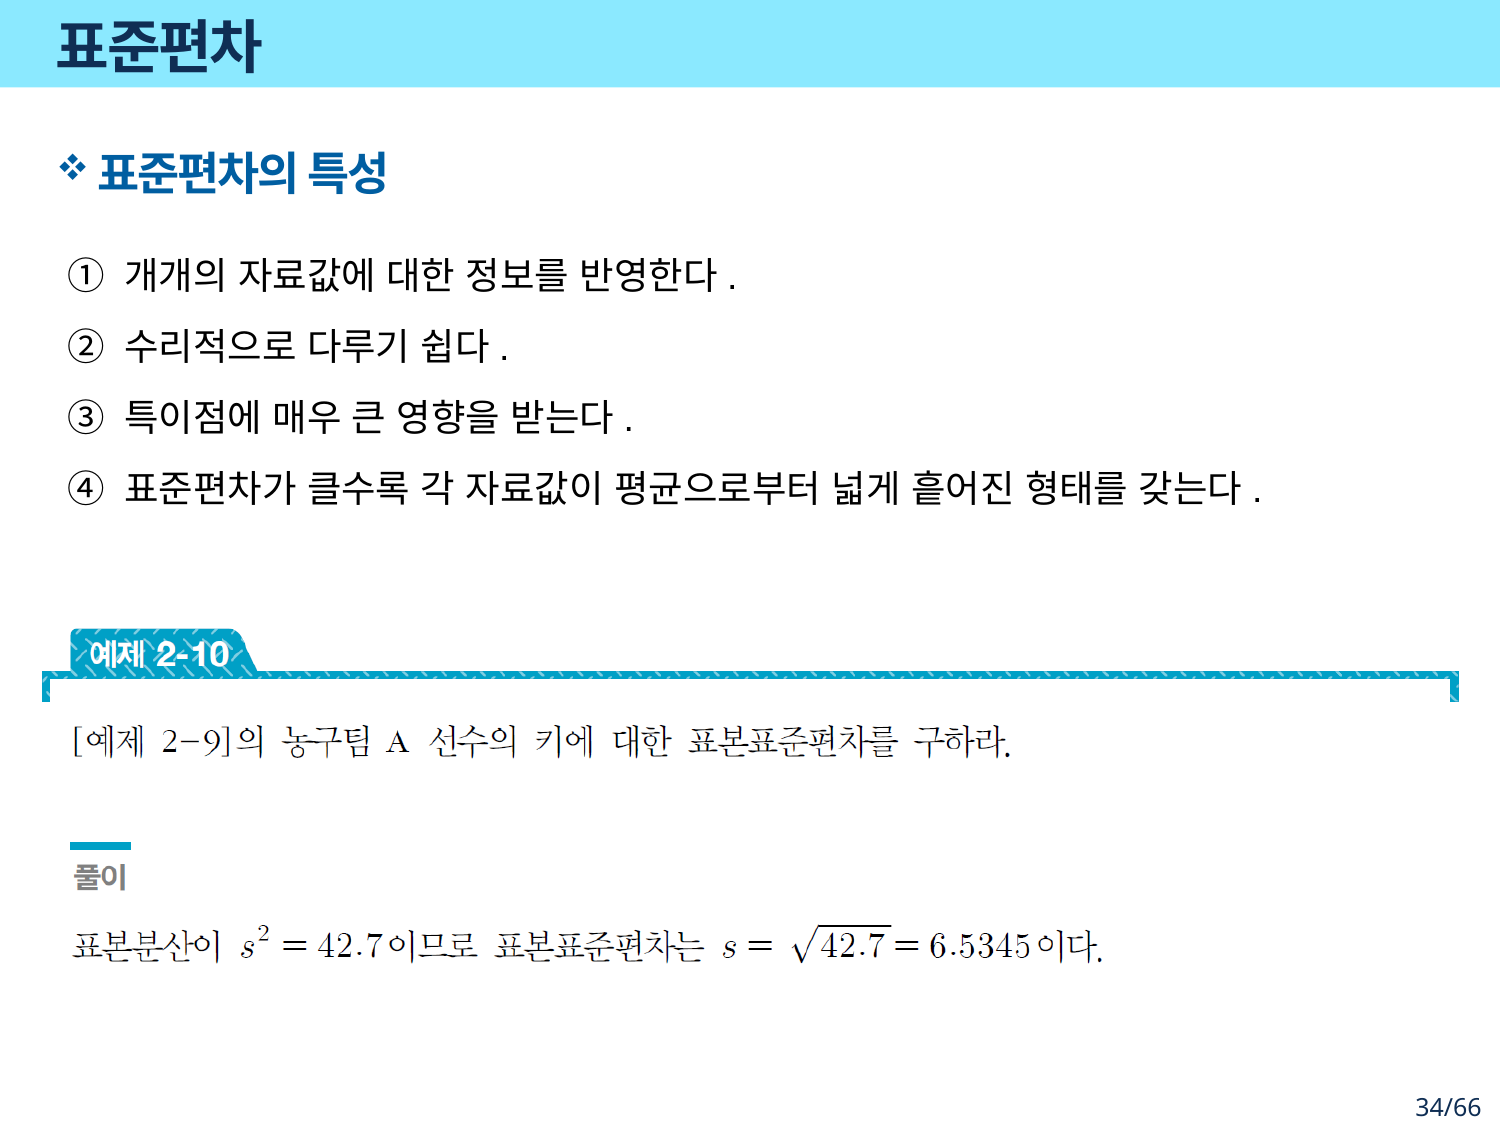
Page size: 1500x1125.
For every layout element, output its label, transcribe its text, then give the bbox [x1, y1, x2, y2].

title 표준편차 [10, 5, 1288, 84]
text_box 개개의 자료값에 대한 정보를 반영한다. 수리적으로 다루기 쉽다. 특이점에 매우 큰 영향을 받는다. 표준편차가 클수록 각 자료값이 평균으로부터 넓게 흩어진 형태를 갖는다. [53, 231, 1413, 518]
text_box 표준편차의 특성 [41, 137, 1368, 208]
picture [35, 605, 1474, 988]
